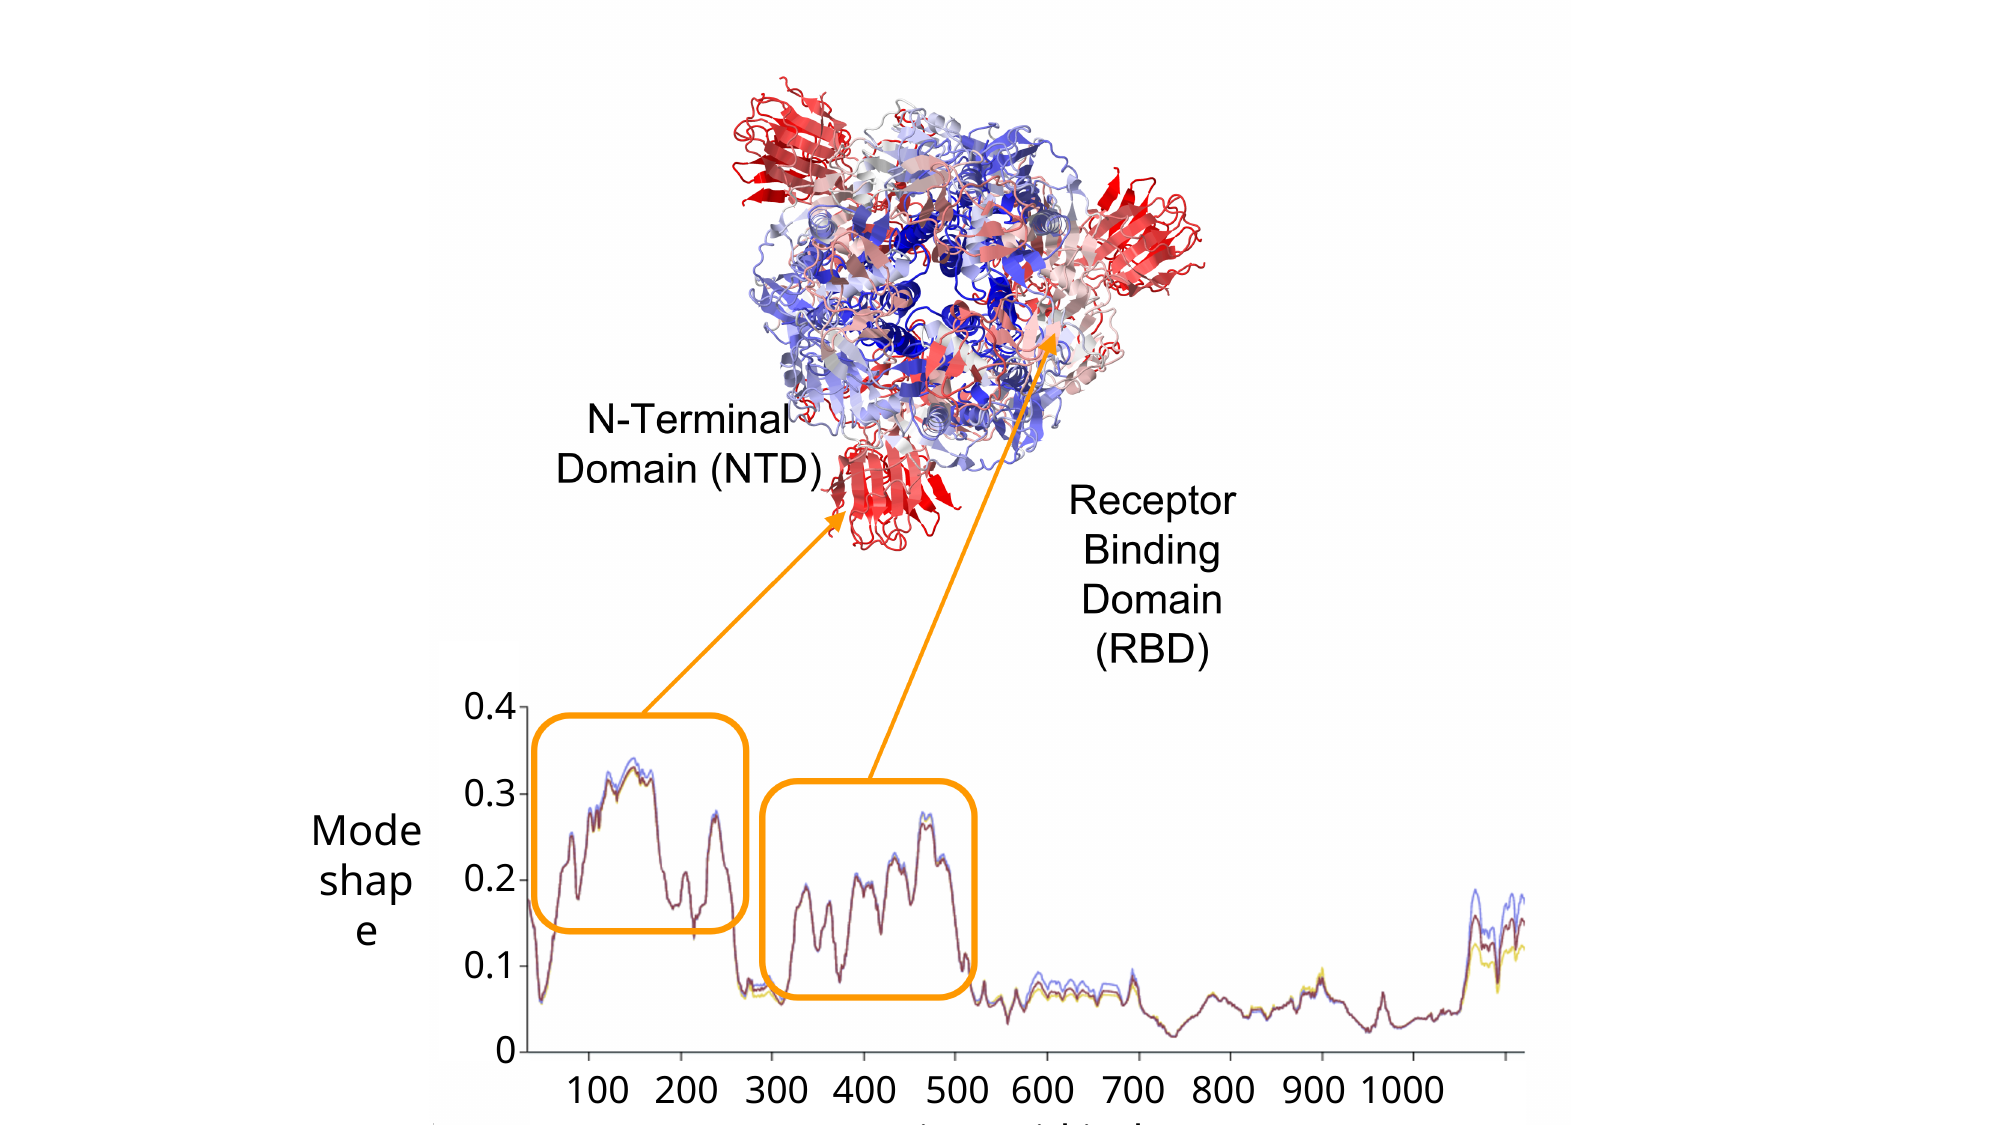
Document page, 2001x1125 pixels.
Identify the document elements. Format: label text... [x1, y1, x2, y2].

picture [429, 0, 1571, 1125]
text_box Mode shape [294, 828, 429, 929]
